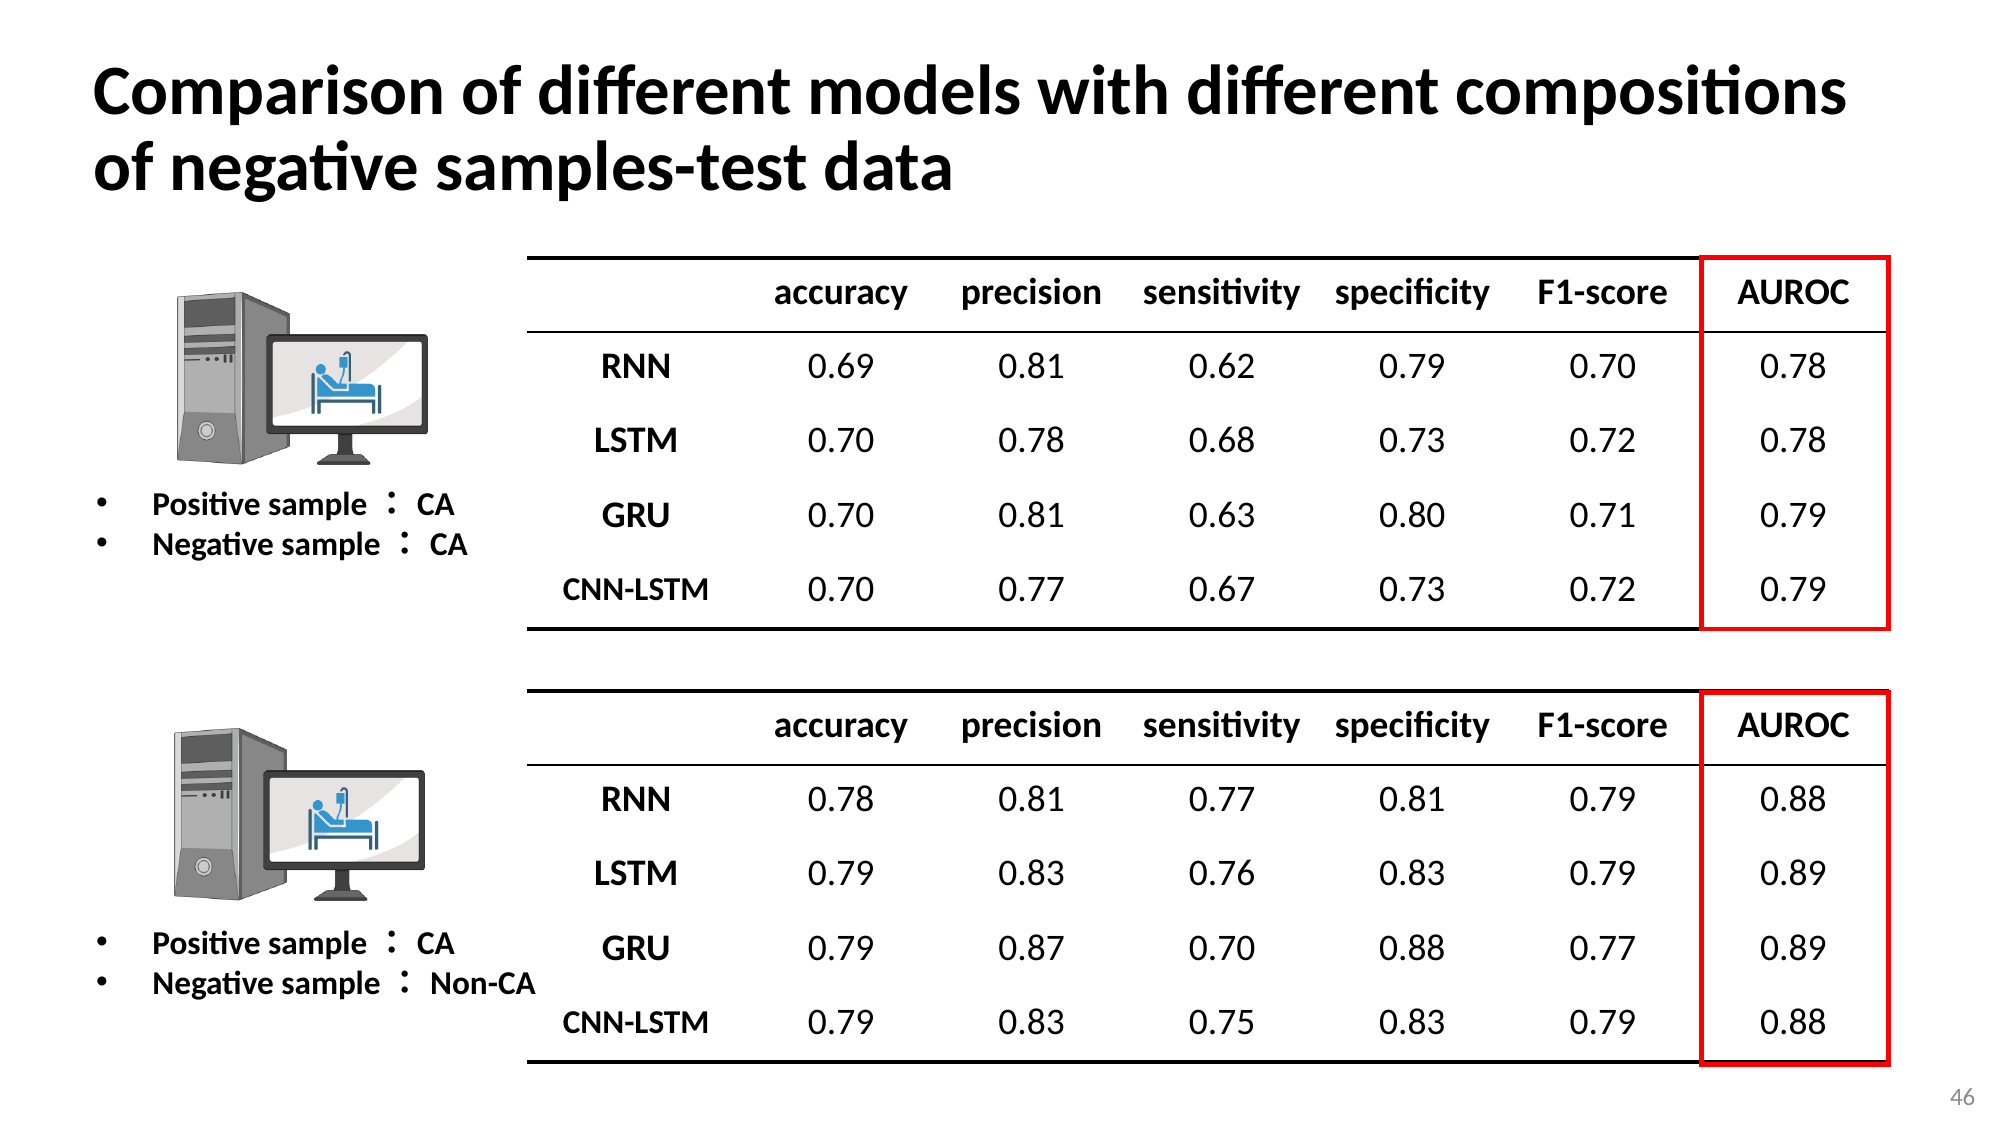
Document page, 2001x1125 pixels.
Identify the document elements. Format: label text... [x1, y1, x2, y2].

table_cell RNN [527, 333, 746, 406]
table_cell GRU [600, 914, 746, 988]
table_cell 0.79 [746, 914, 936, 988]
table_header F1-score [1508, 260, 1698, 331]
table_cell CNN-LSTM [527, 988, 746, 1060]
table_header [527, 260, 746, 331]
table_cell 0.69 [746, 333, 936, 406]
table_cell 0.79 [1508, 766, 1698, 839]
table_cell 0.78 [936, 406, 1127, 481]
table_cell 0.71 [1508, 481, 1698, 555]
table_cell 0.83 [936, 988, 1127, 1060]
table_cell 0.67 [1127, 555, 1317, 627]
table_cell 0.79 [746, 839, 936, 914]
table_cell 0.79 [1317, 333, 1508, 406]
table_header precision [936, 260, 1127, 331]
table_cell 0.79 [746, 988, 936, 1060]
table_cell GRU [600, 481, 746, 555]
table_cell 0.79 [1508, 839, 1698, 914]
picture [166, 722, 425, 904]
table_header precision [936, 693, 1127, 764]
table_header specificity [1317, 260, 1508, 331]
table_cell 0.80 [1317, 481, 1508, 555]
text_box Comparison of different models with different compositions of negative samples-test data [78, 45, 1939, 227]
table_cell 0.79 [1508, 988, 1698, 1060]
table_cell 0.68 [1127, 406, 1317, 481]
table_cell 0.70 [746, 555, 936, 627]
table_cell 0.83 [1317, 839, 1508, 914]
table_cell 0.70 [1508, 333, 1698, 406]
table_cell 0.88 [1317, 914, 1508, 988]
text_box [1700, 257, 1890, 630]
table_cell 0.78 [746, 766, 936, 839]
table_cell 0.70 [746, 406, 936, 481]
text_box [1700, 692, 1890, 1065]
table_cell 0.70 [1127, 914, 1317, 988]
table_header accuracy [746, 693, 936, 764]
table_header [527, 693, 746, 764]
table_cell 0.83 [1317, 988, 1508, 1060]
table_header sensitivity [1127, 693, 1317, 764]
table_cell LSTM [527, 406, 746, 481]
table_header F1-score [1508, 693, 1698, 764]
table_cell 0.75 [1127, 988, 1317, 1060]
table_cell RNN [527, 766, 746, 839]
table_cell 0.81 [1317, 766, 1508, 839]
table_cell 0.72 [1508, 406, 1698, 481]
table_cell 0.81 [936, 766, 1127, 839]
table_header sensitivity [1127, 260, 1317, 331]
table_cell LSTM [527, 839, 746, 914]
picture [169, 286, 428, 468]
table_cell 0.77 [936, 555, 1127, 627]
table_cell CNN-LSTM [527, 555, 746, 627]
table_cell 0.87 [936, 914, 1127, 988]
table_cell 0.73 [1317, 406, 1508, 481]
table_cell 0.81 [936, 333, 1127, 406]
table_header accuracy [746, 260, 936, 331]
table_header specificity [1317, 693, 1508, 764]
table_cell 0.70 [746, 481, 936, 555]
text_box 46 [1540, 1065, 1991, 1125]
table_cell 0.76 [1127, 839, 1317, 914]
text_box Positive sample：CA Negative sample：CA [81, 474, 600, 570]
table_cell 0.81 [936, 481, 1127, 555]
text_box Positive sample：CA Negative sample：Non-CA [81, 914, 600, 1009]
table_cell 0.72 [1508, 555, 1698, 627]
table_cell 0.77 [1508, 914, 1698, 988]
table_cell 0.62 [1127, 333, 1317, 406]
table_cell 0.63 [1127, 481, 1317, 555]
table_cell 0.83 [936, 839, 1127, 914]
table_cell 0.73 [1317, 555, 1508, 627]
table_cell 0.77 [1127, 766, 1317, 839]
